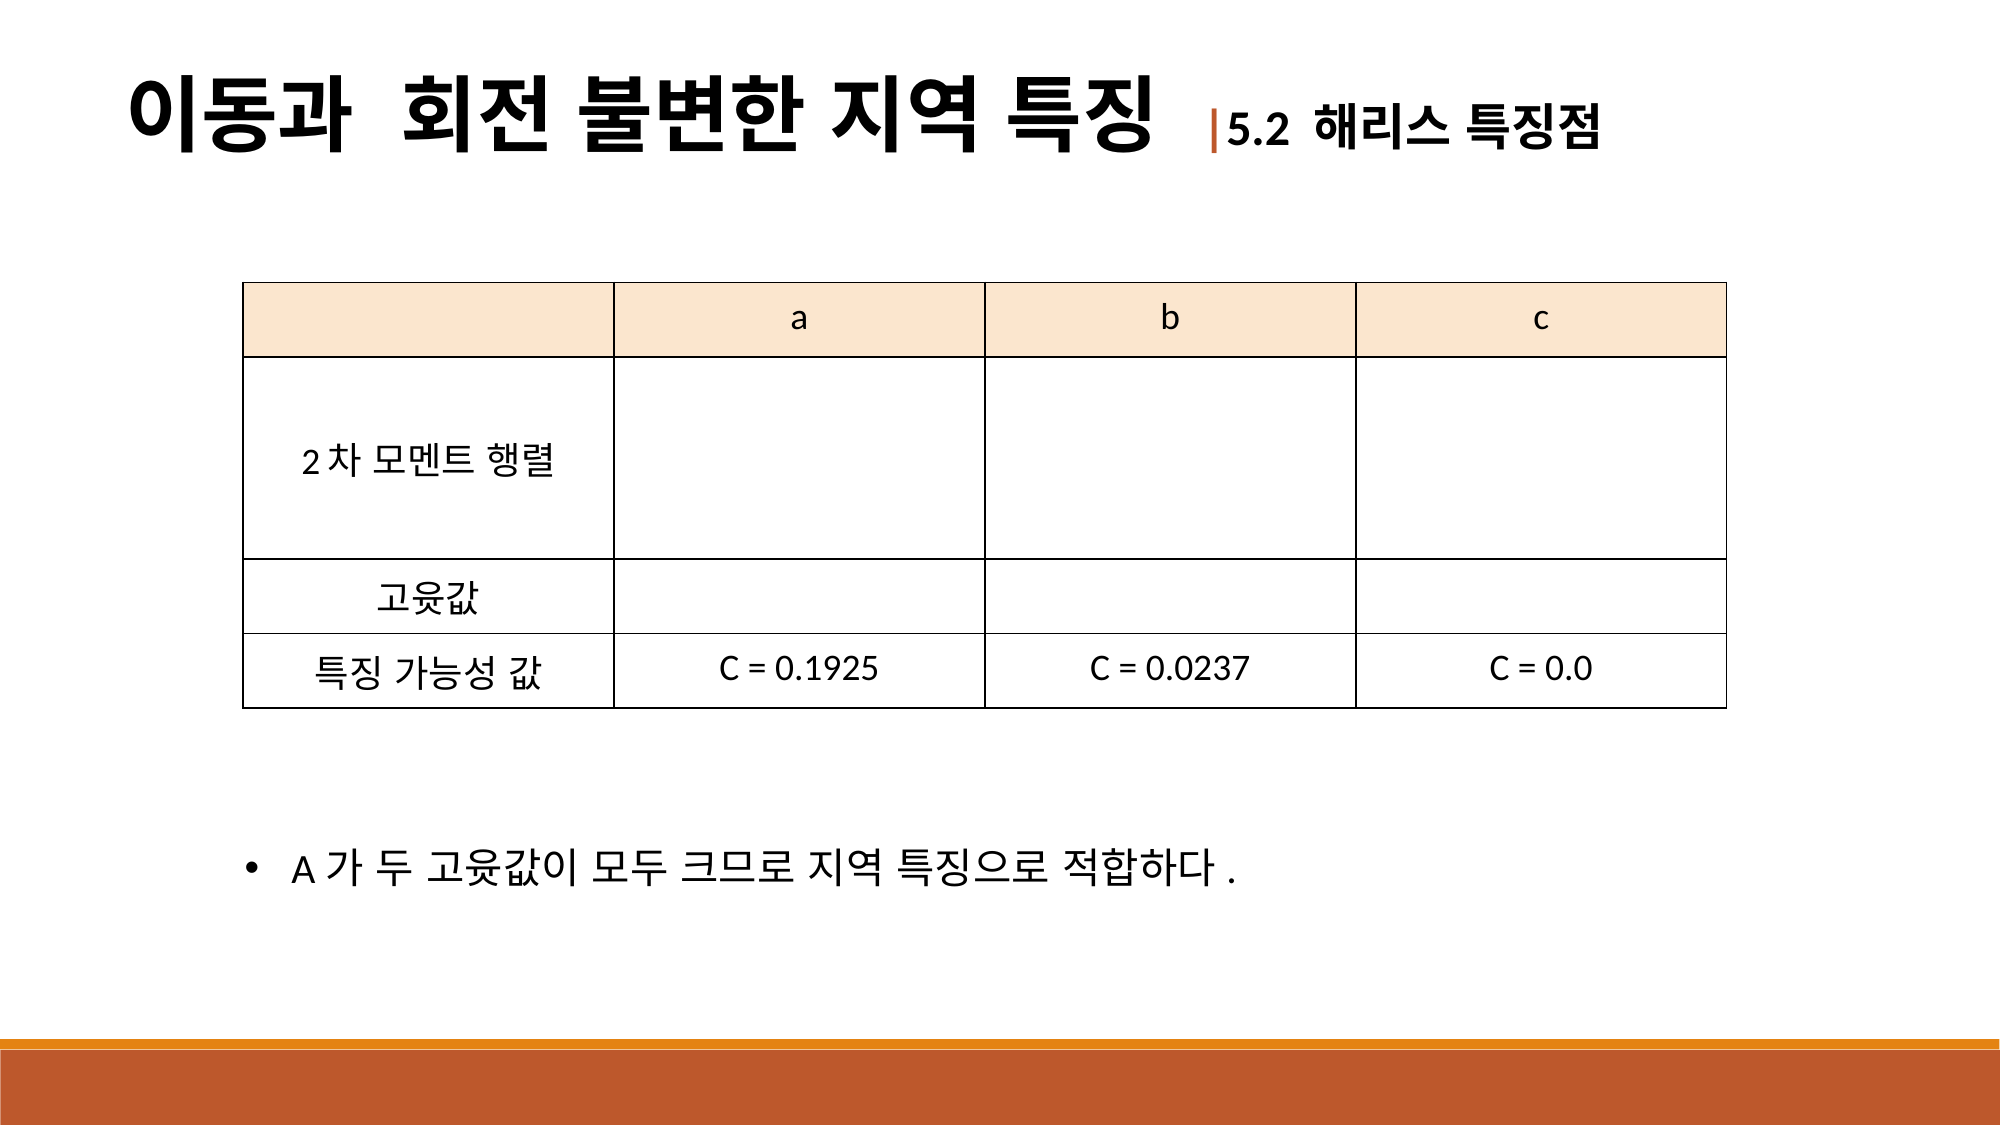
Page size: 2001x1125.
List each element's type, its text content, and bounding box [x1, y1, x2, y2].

text_box 이동과 회전 불변한 지역 특징 |5.2 해리스 특징점 [110, 54, 1619, 170]
text_box A가 두 고윳값이 모두 크므로 지역 특징으로 적합하다. [229, 834, 1426, 900]
